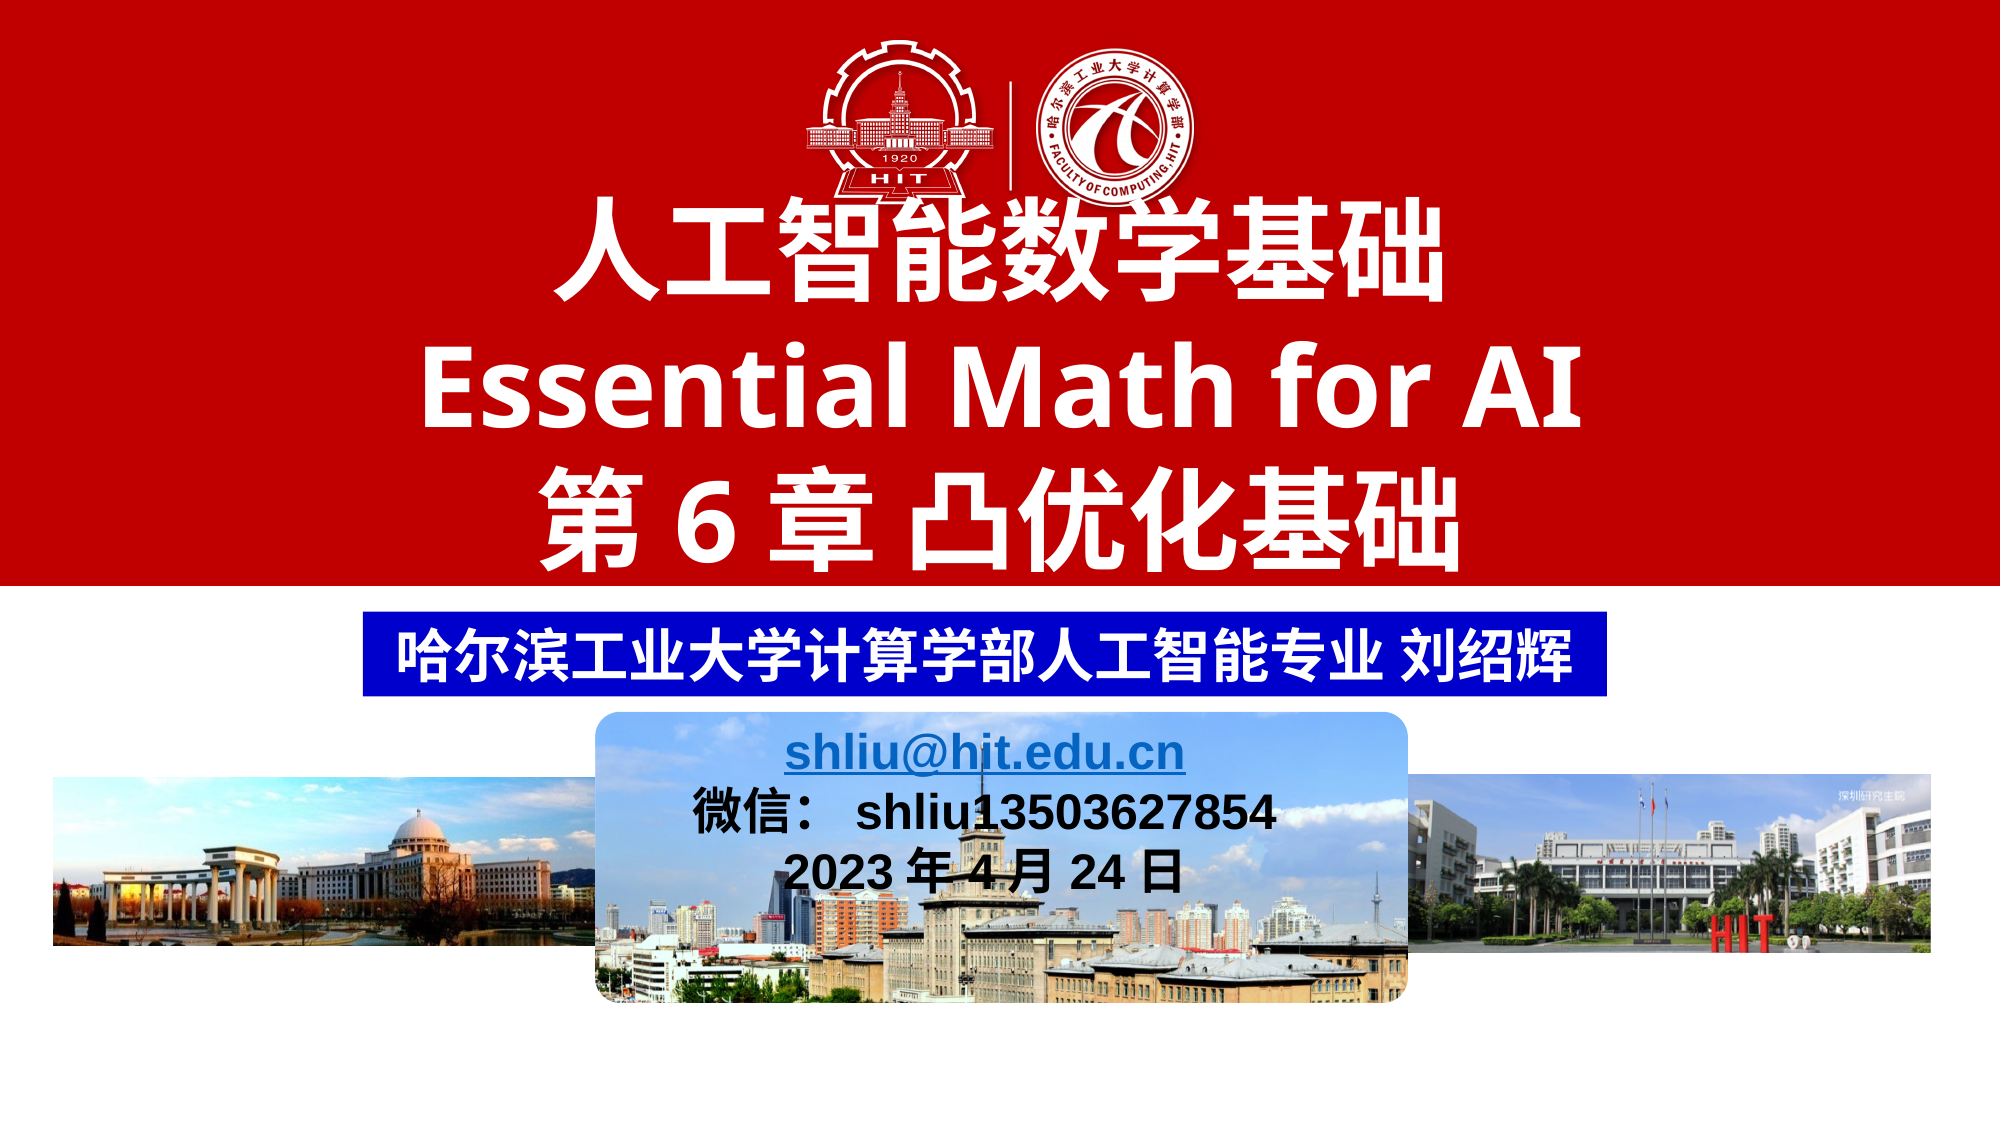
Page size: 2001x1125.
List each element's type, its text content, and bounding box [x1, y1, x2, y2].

text_box 哈尔滨工业大学计算学部人工智能专业 刘绍辉 [362, 611, 1607, 697]
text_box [53, 711, 1932, 1003]
text_box 人工智能数学基础 Essential Math for AI 第6章 凸优化基础 [0, 172, 2000, 593]
picture [806, 40, 1194, 172]
